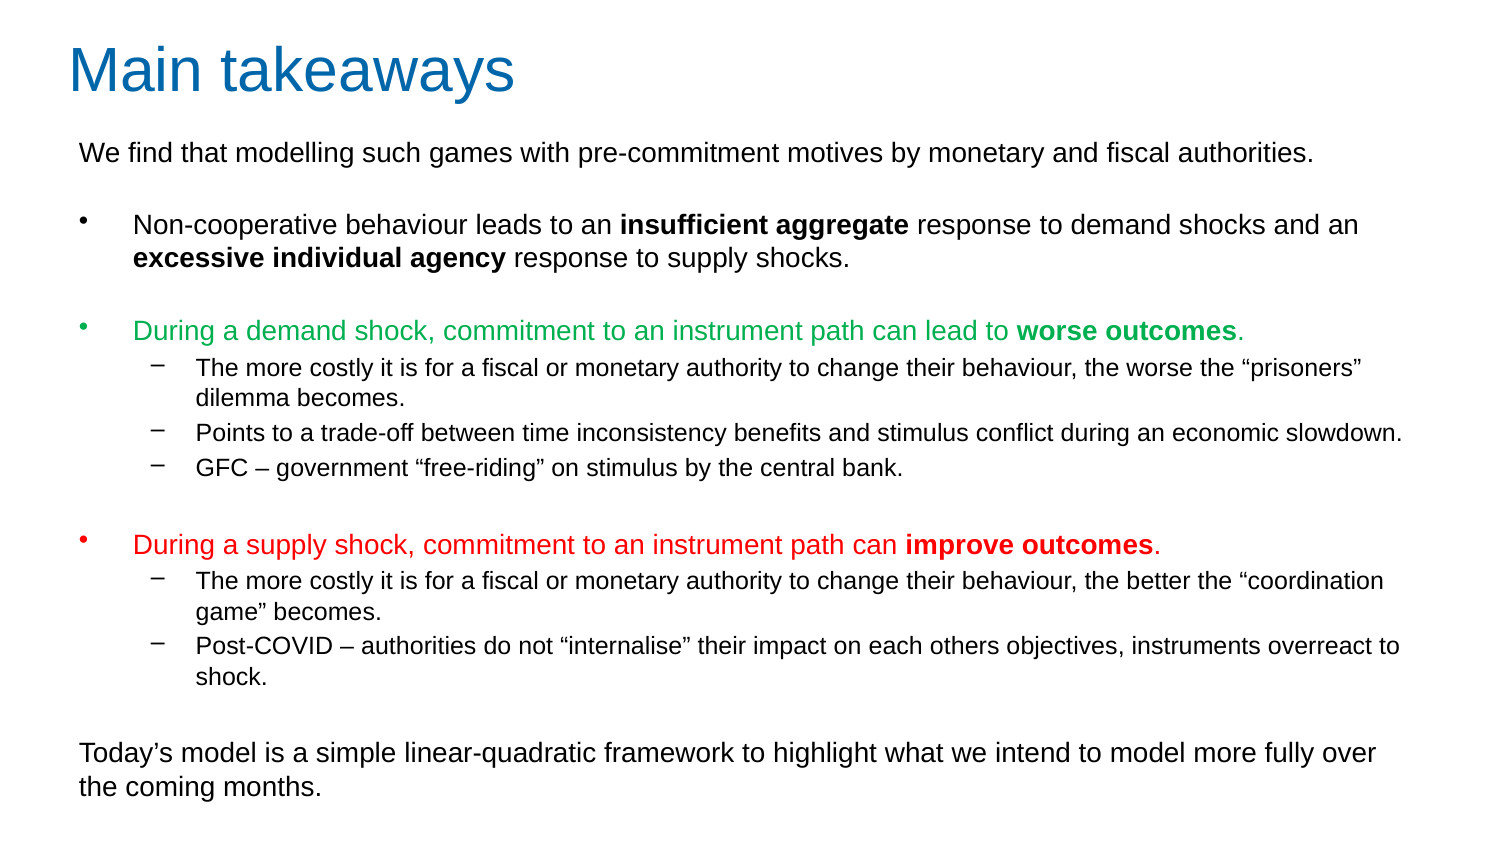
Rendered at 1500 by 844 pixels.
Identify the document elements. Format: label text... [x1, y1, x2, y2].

title Main takeaways [53, 23, 1450, 112]
list We find that modelling such games with pre-commitment motives by monetary and fiscal authorities. Non-cooperative behaviour leads to an insufficient aggregate response to demand shocks and an excessive individual agency response to supply shocks. During a demand shock, commitment to an instrument path can lead to worse outcomes. The more costly it is for a fiscal or monetary authority to change their behaviour, the worse the “prisoners” dilemma becomes. Points to a trade-off between time inconsistency benefits and stimulus conflict during an economic slowdown. GFC – government “free-riding” on stimulus by the central bank. During a supply shock, commitment to an instrument path can improve outcomes. The more costly it is for a fiscal or monetary authority to change their behaviour, the better the “coordination game” becomes. Post-COVID – authorities do not “internalise” their impact on each others objectives, instruments overreact to shock. Today’s model is a simple linear-quadratic framework to highlight what we intend to model more fully over the coming months. [64, 126, 1436, 824]
